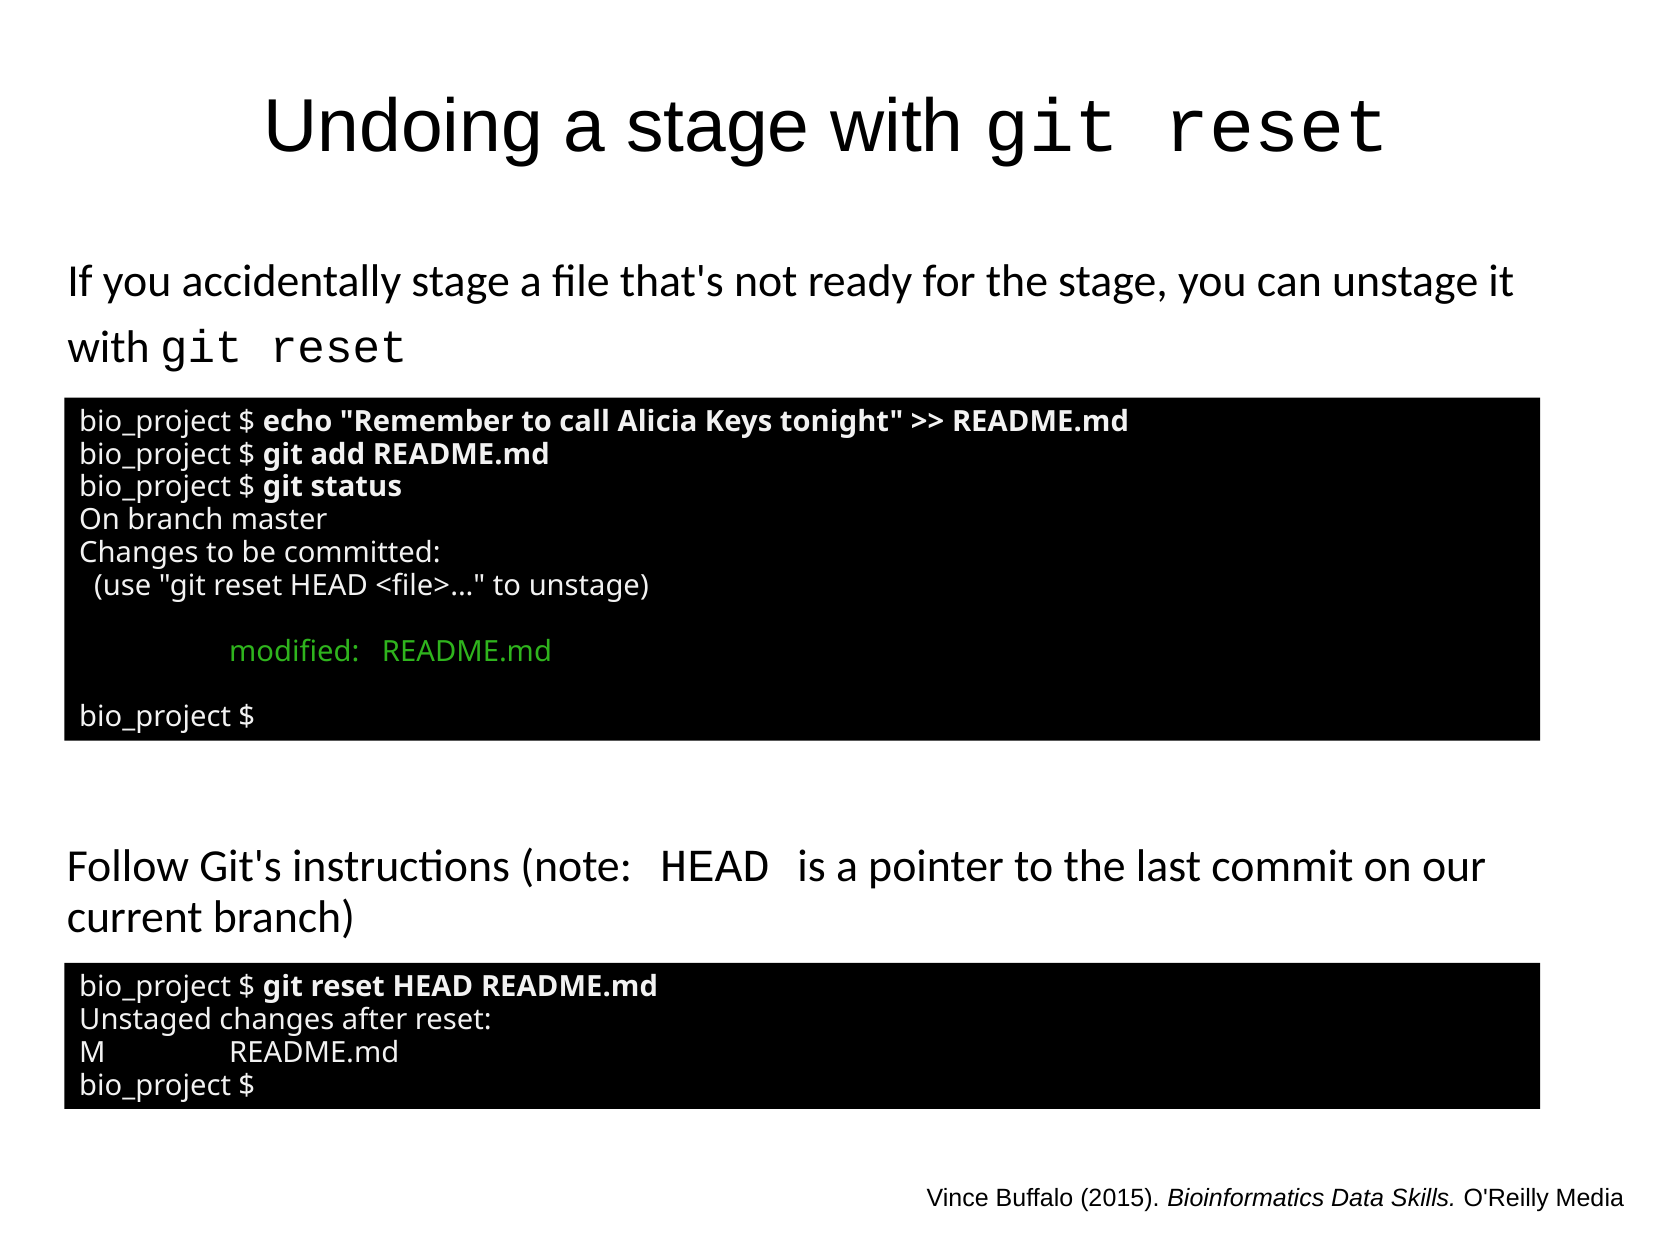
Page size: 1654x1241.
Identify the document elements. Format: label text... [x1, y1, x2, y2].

text_box If you accidentally stage a file that's not ready for the stage, you can unstage it with git reset [51, 232, 1577, 380]
text_box Vince Buffalo (2015). Bioinformatics Data Skills. O'Reilly Media [911, 1176, 1640, 1220]
text_box Follow Git's instructions (note: HEAD is a pointer to the last commit on our current branch) [51, 832, 1577, 951]
text_box bio_project $ git reset HEAD README.md Unstaged changes after reset: M README.md bio_project $ [64, 962, 1541, 1109]
text_box bio_project $ echo "Remember to call Alicia Keys tonight" >> README.md bio_project $ git add README.md bio_project $ git status On branch master Changes to be committed: (use "git reset HEAD <file>..." to unstage) modified: README.md bio_project $ [64, 397, 1541, 741]
text_box Undoing a stage with git reset [82, 20, 1571, 228]
